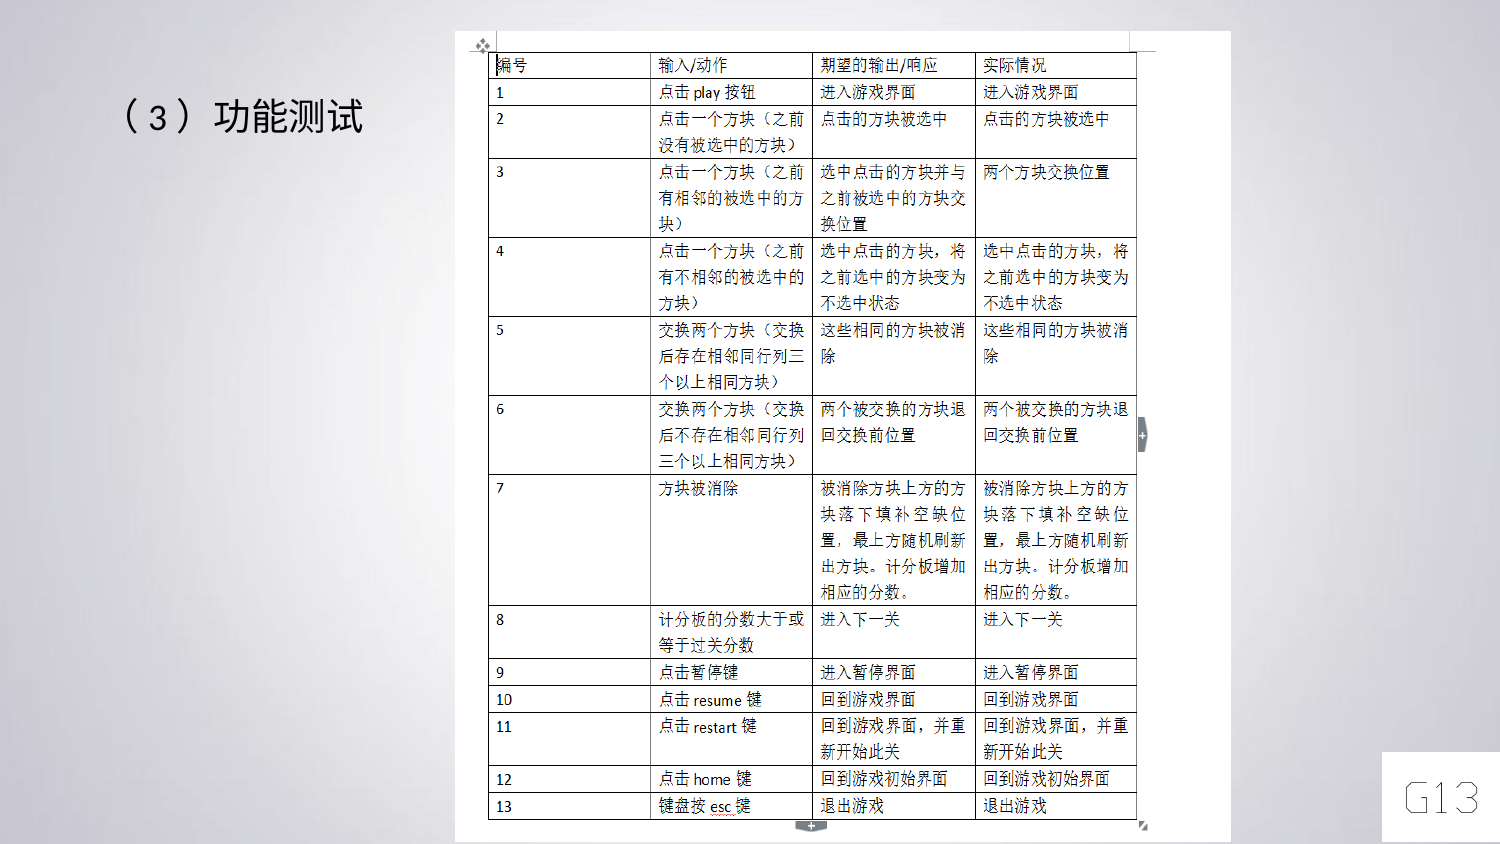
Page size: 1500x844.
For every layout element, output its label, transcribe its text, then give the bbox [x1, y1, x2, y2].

text_box （3）功能测试 [86, 85, 450, 145]
picture [0, 0, 1500, 844]
